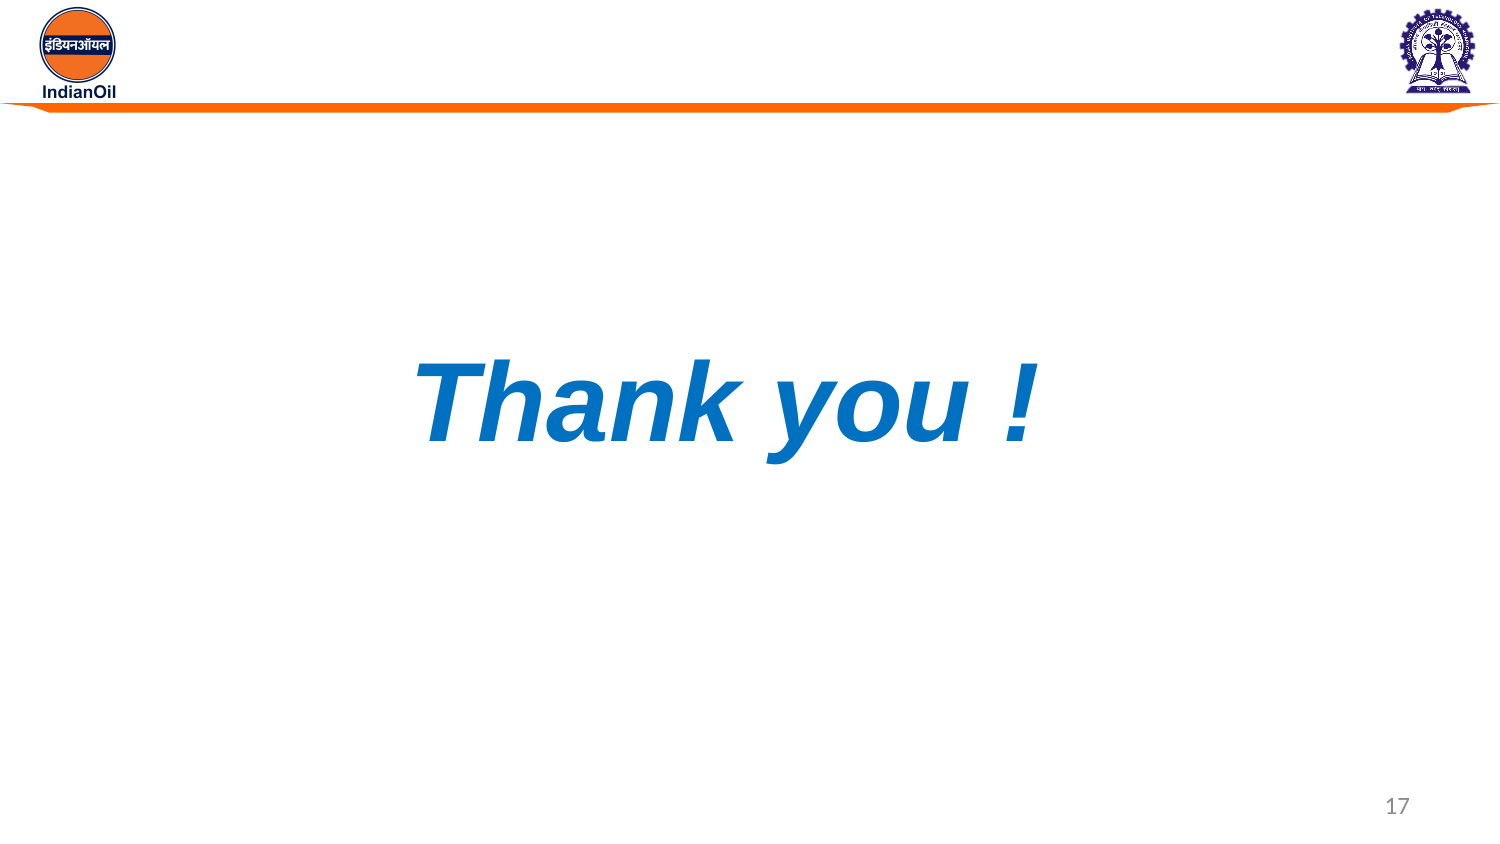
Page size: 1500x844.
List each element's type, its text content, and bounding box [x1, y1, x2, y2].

slide_number 17 [1074, 782, 1425, 827]
picture [0, 0, 180, 121]
picture [1349, 0, 1500, 117]
title Thank you ! [87, 321, 1363, 490]
